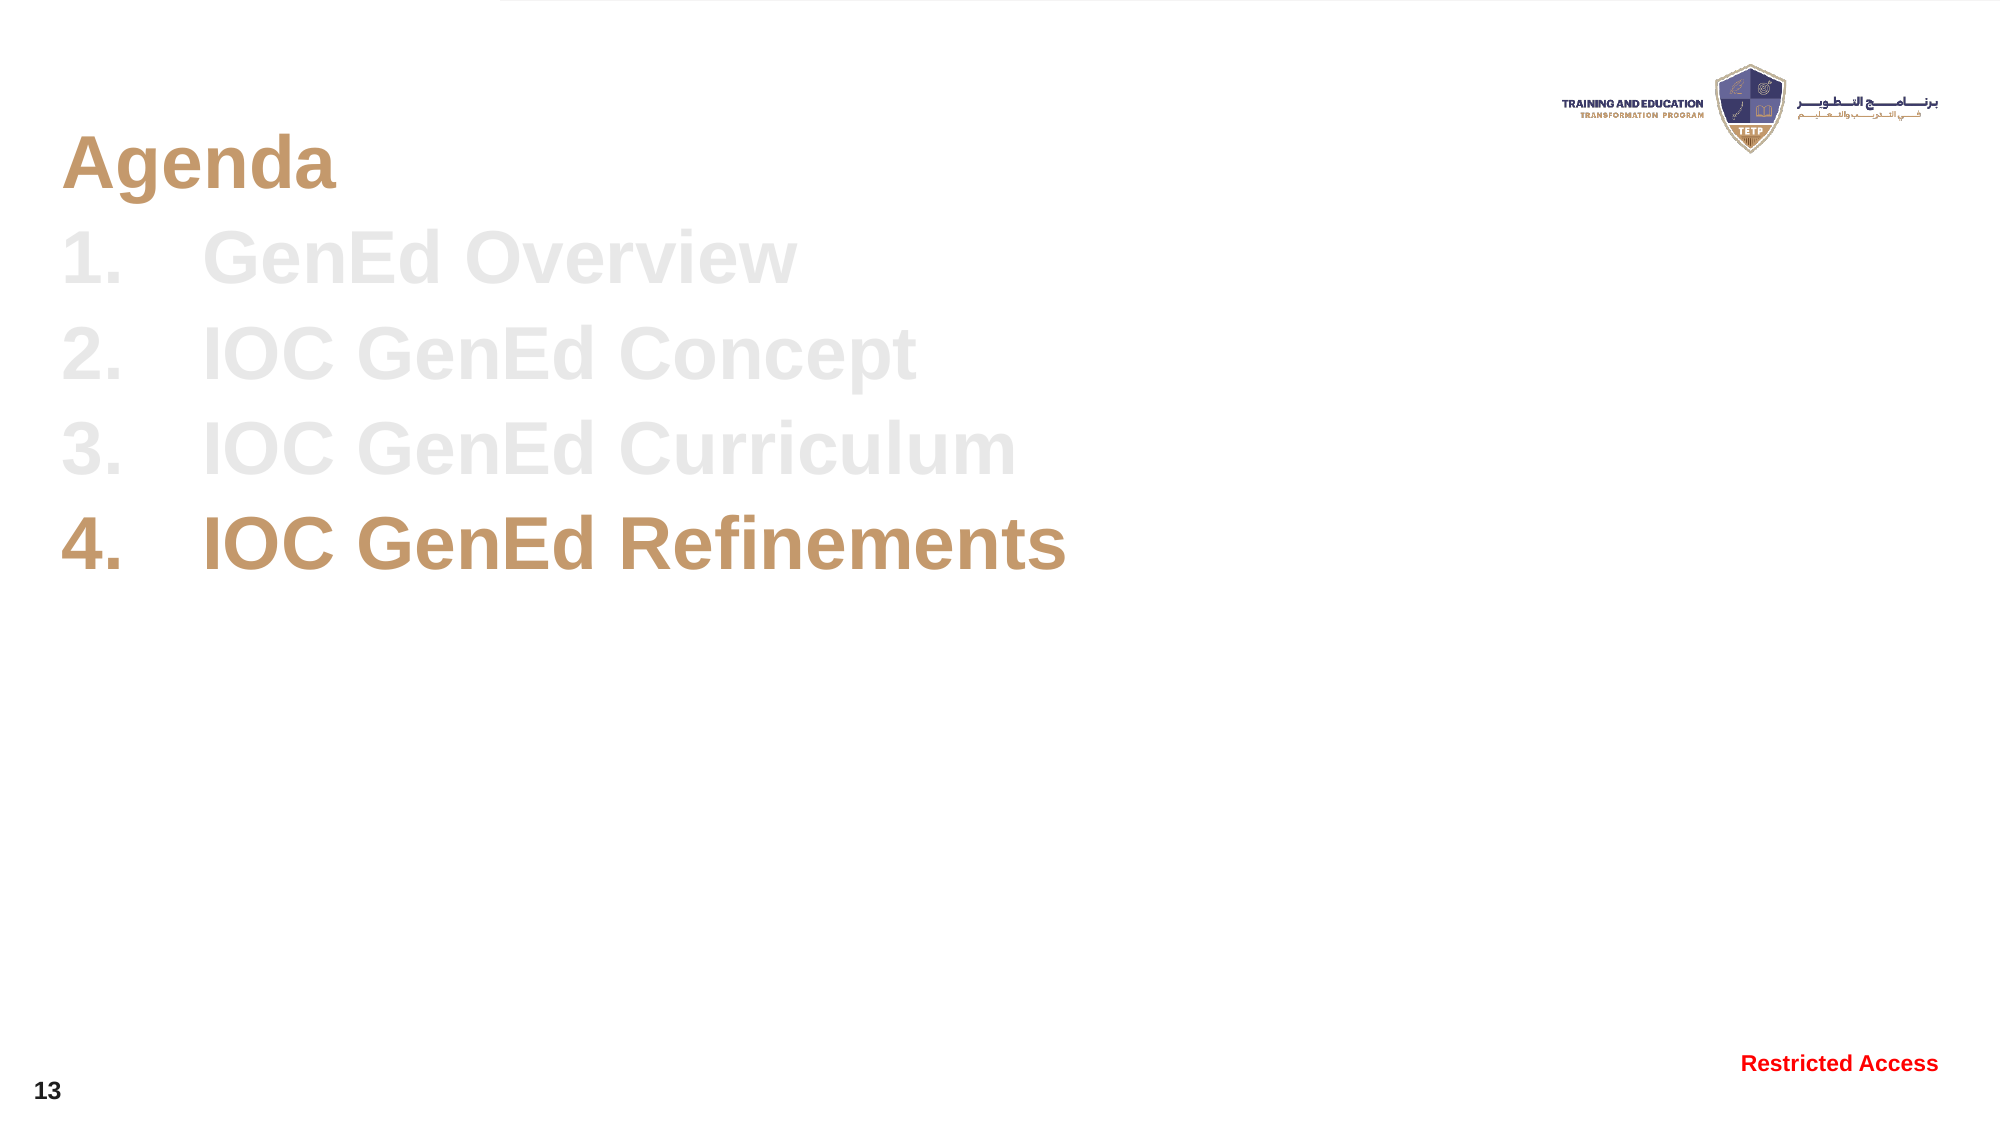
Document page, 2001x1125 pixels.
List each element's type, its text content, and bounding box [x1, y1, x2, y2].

picture [1562, 64, 1938, 124]
list Agenda GenEd Overview IOC GenEd Concept IOC GenEd Curriculum IOC GenEd Refinements [61, 124, 1938, 1000]
